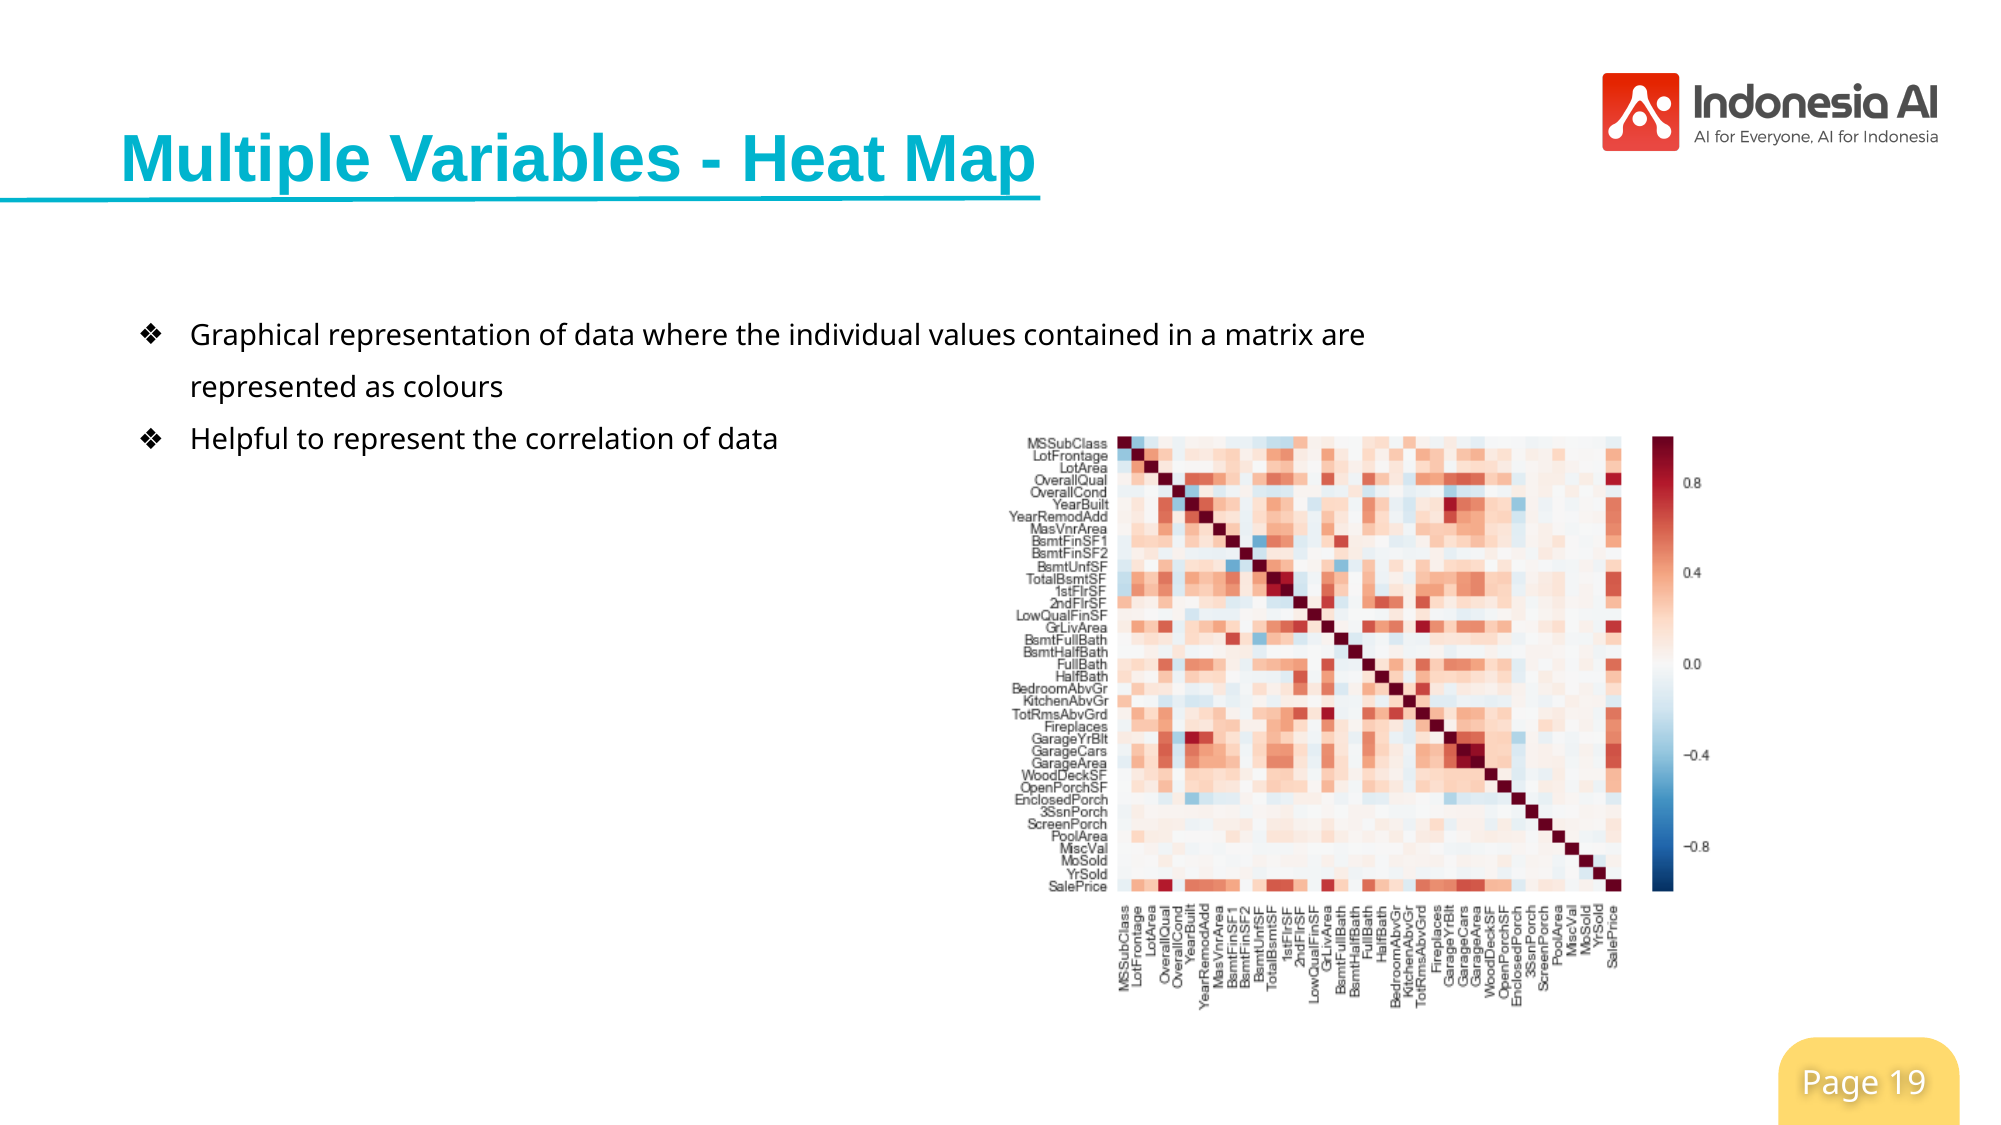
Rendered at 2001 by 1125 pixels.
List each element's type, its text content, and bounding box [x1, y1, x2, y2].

picture [1587, 59, 1953, 166]
picture [998, 426, 1720, 1021]
text_box Graphical representation of data where the individual values contained in a matrix are represented as colours Helpful to represent the correlation of data [99, 290, 1519, 464]
text_box Multiple Variables - Heat Map [99, 95, 1339, 216]
text_box Page 19 [1781, 1041, 1993, 1121]
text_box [0, 197, 1041, 201]
